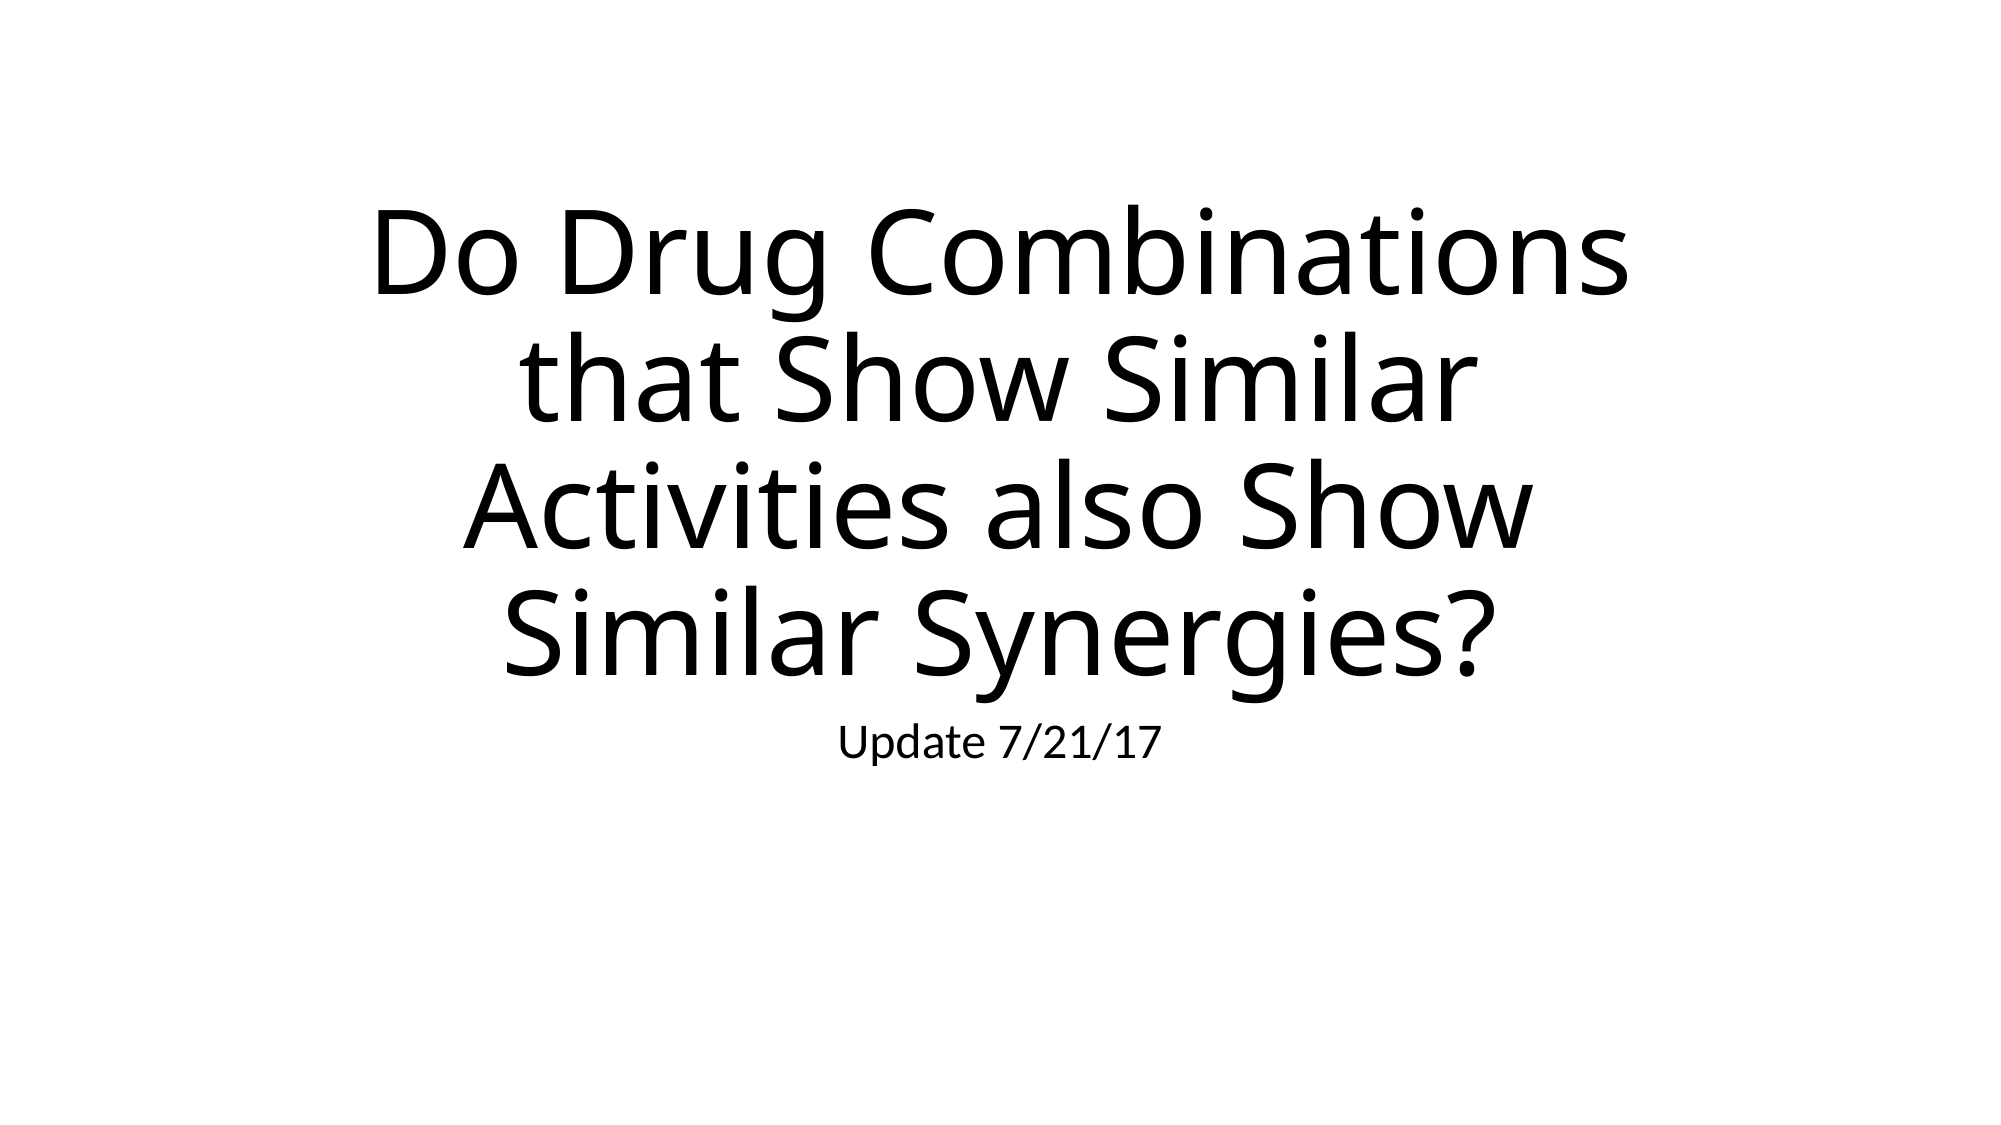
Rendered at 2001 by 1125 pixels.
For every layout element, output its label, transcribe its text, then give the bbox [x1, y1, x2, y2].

title Do Drug Combinations that Show Similar Activities also Show Similar Synergies? [249, 184, 1750, 707]
subtitle Update 7/21/17 [249, 707, 1750, 863]
